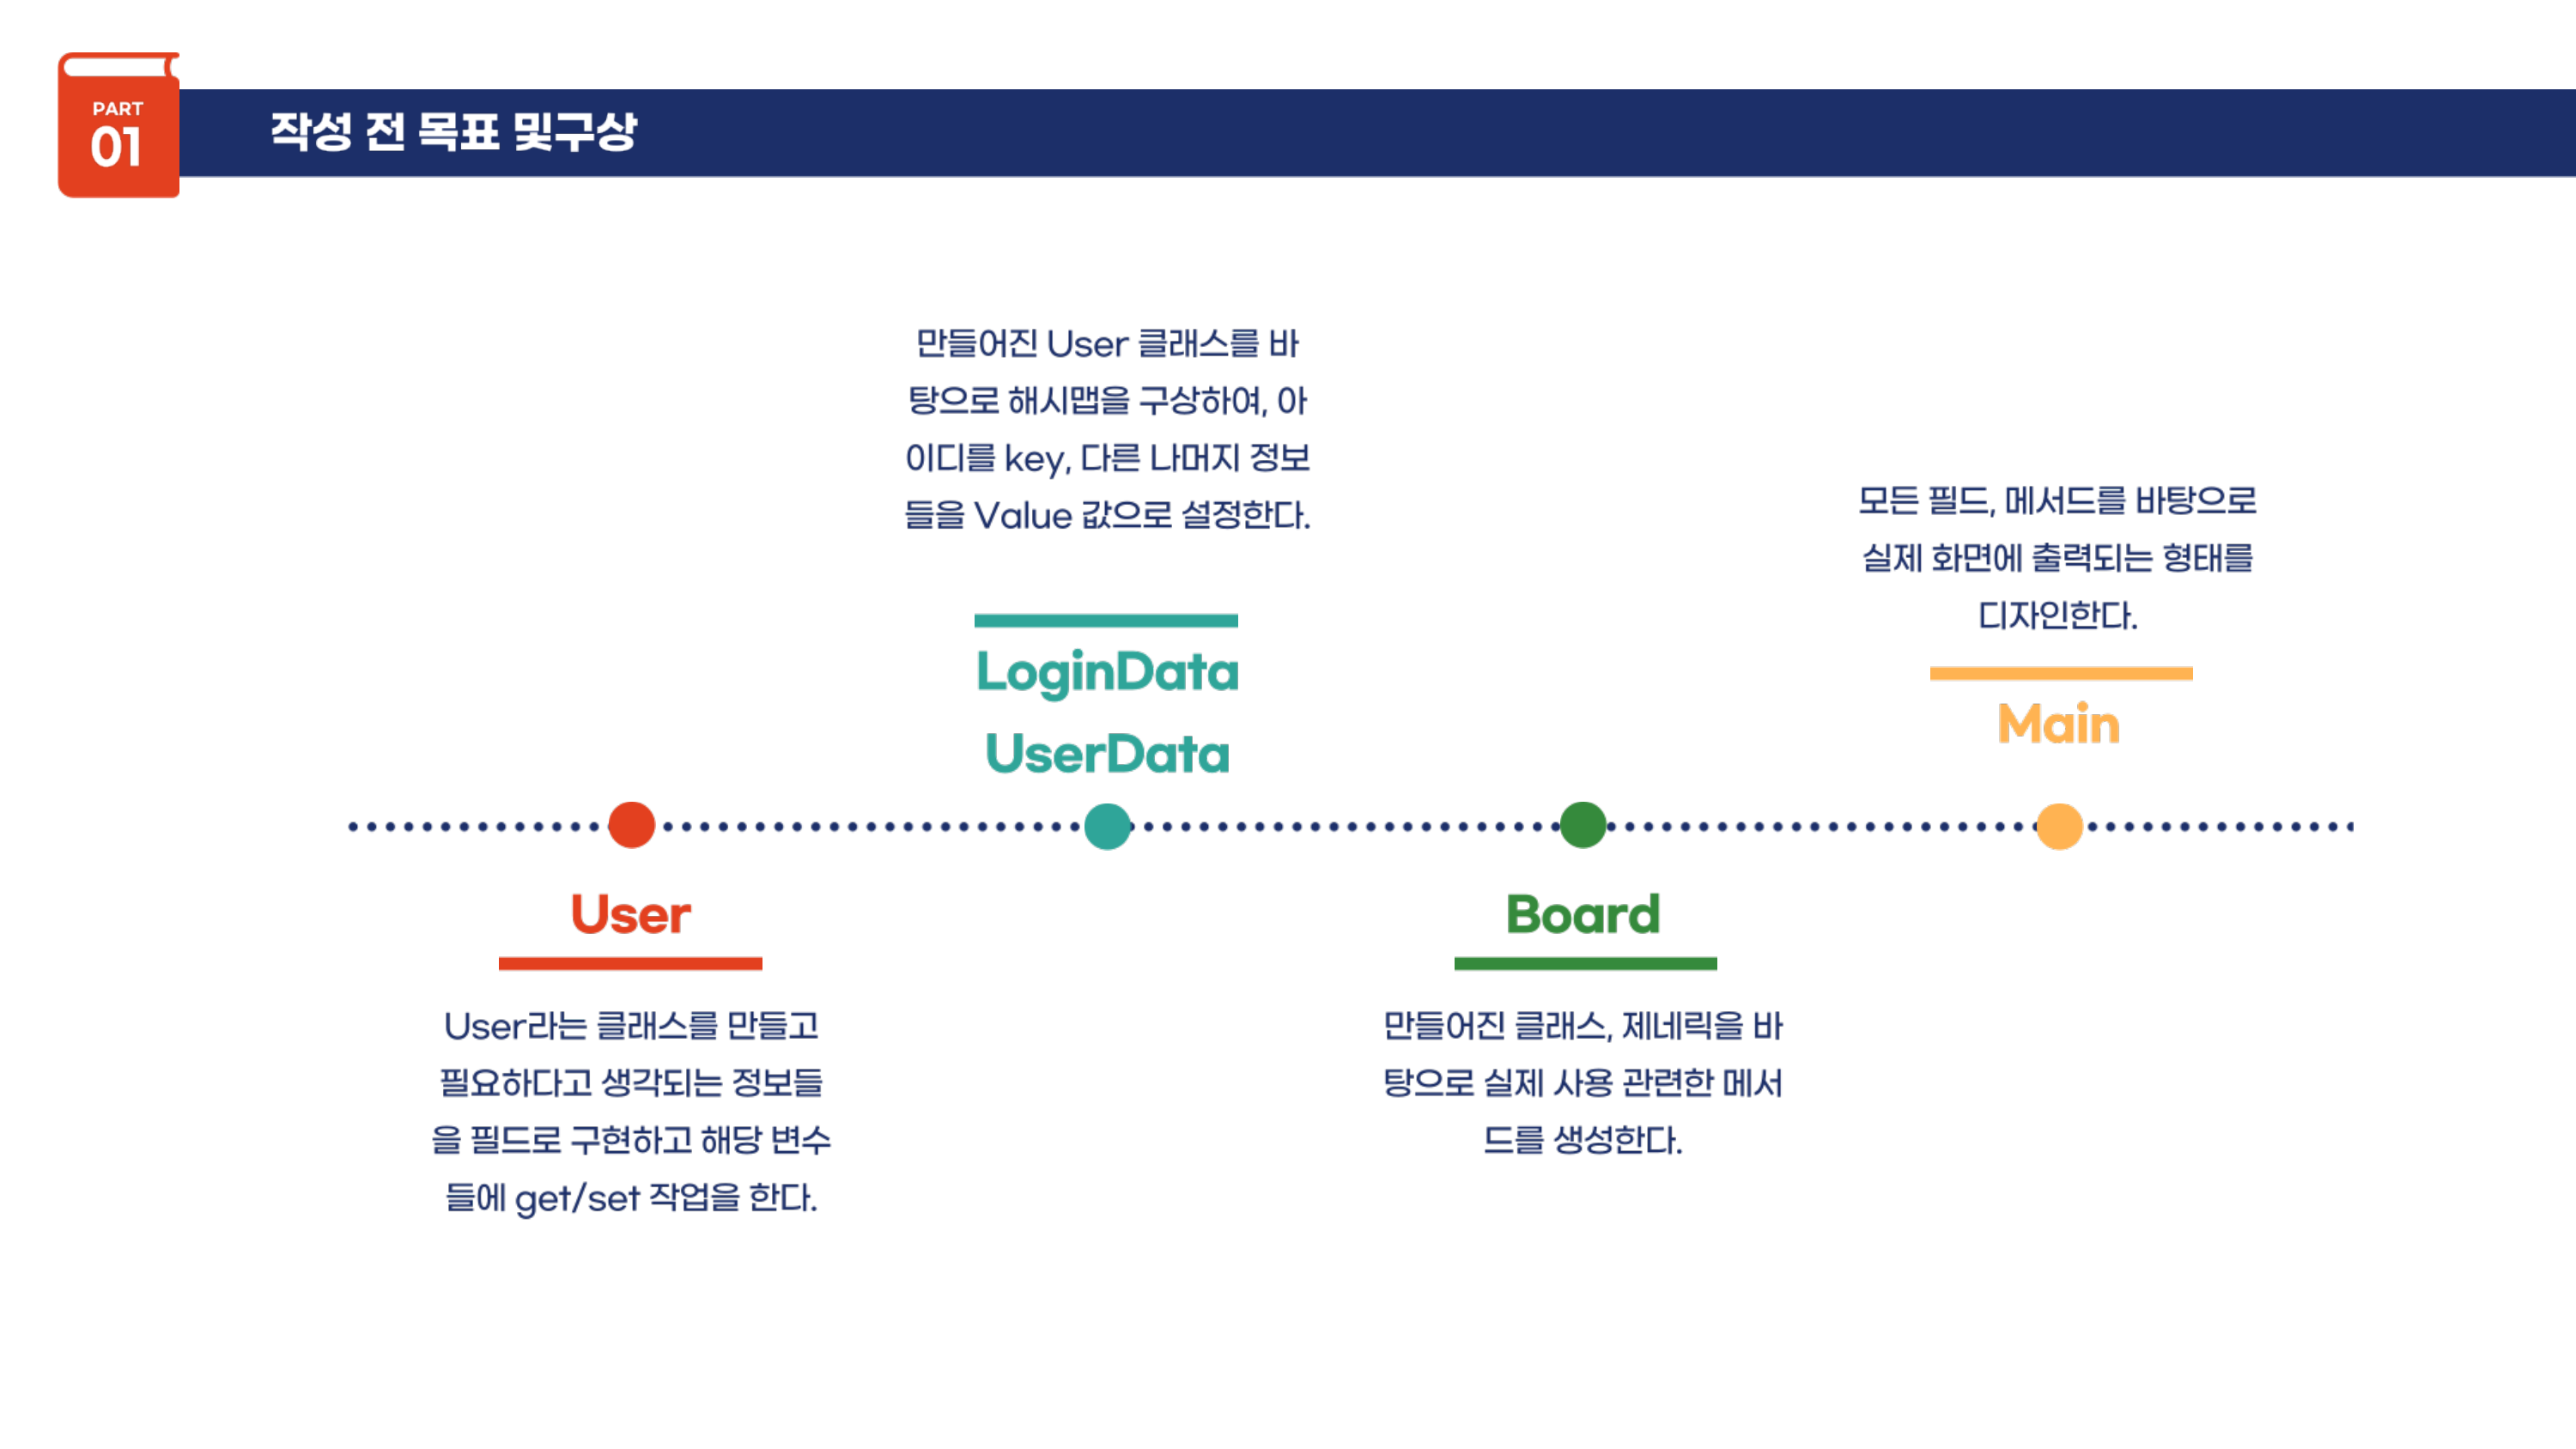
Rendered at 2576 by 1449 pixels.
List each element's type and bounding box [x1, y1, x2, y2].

picture [1837, 470, 2297, 663]
picture [1362, 996, 1824, 1197]
picture [1368, 866, 1771, 982]
picture [71, 87, 754, 218]
text_box [1612, 812, 2032, 842]
text_box [608, 802, 656, 850]
picture [890, 313, 1346, 573]
text_box [975, 595, 1238, 647]
picture [946, 625, 1296, 820]
text_box [2088, 812, 2354, 842]
text_box [2036, 803, 2084, 851]
text_box [344, 812, 604, 842]
picture [400, 865, 817, 984]
text_box [58, 52, 179, 198]
text_box [1560, 802, 1608, 850]
text_box [499, 938, 762, 991]
text_box [1930, 648, 2194, 700]
text_box [659, 812, 1080, 842]
picture [411, 996, 871, 1254]
text_box [1135, 812, 1556, 842]
picture [1828, 677, 2248, 791]
text_box [1084, 803, 1132, 851]
text_box [756, 89, 2576, 178]
text_box [1454, 938, 1718, 991]
